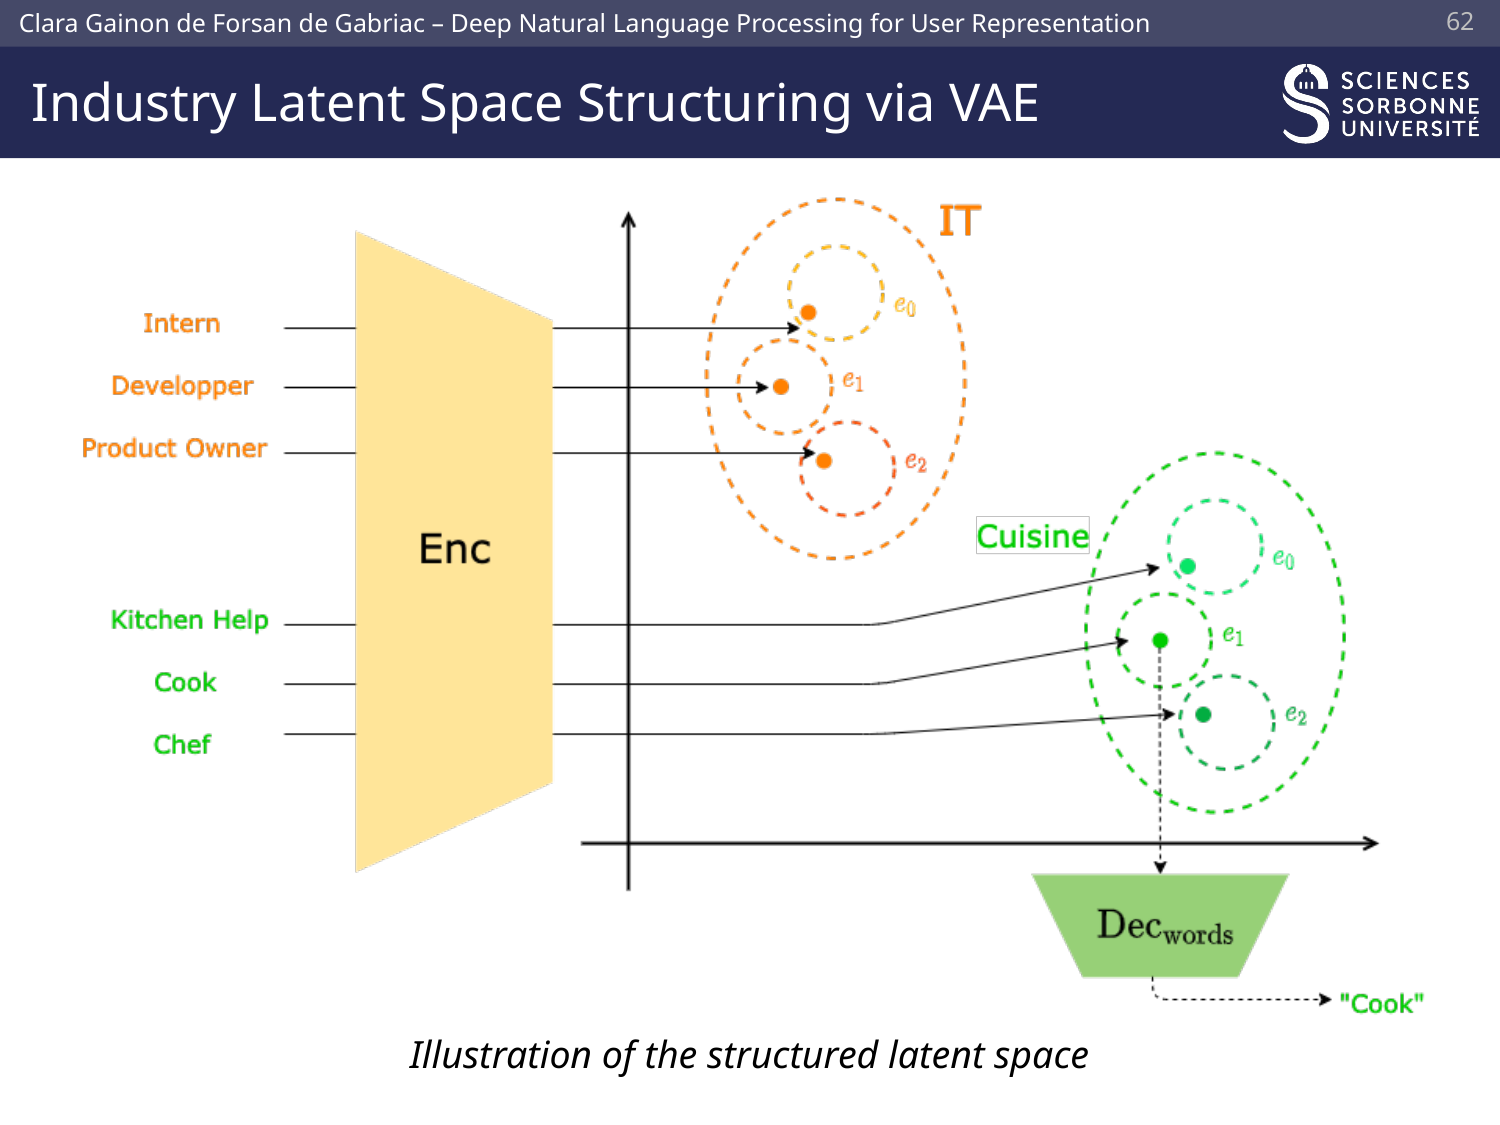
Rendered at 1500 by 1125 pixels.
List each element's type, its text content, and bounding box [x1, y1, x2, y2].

slide_number 61 [1411, 0, 1490, 54]
title Industry Latent Space Structuring via VAE [16, 48, 1266, 161]
text_box Illustration of the structured latent space [395, 1024, 1105, 1084]
picture [57, 195, 1443, 1024]
